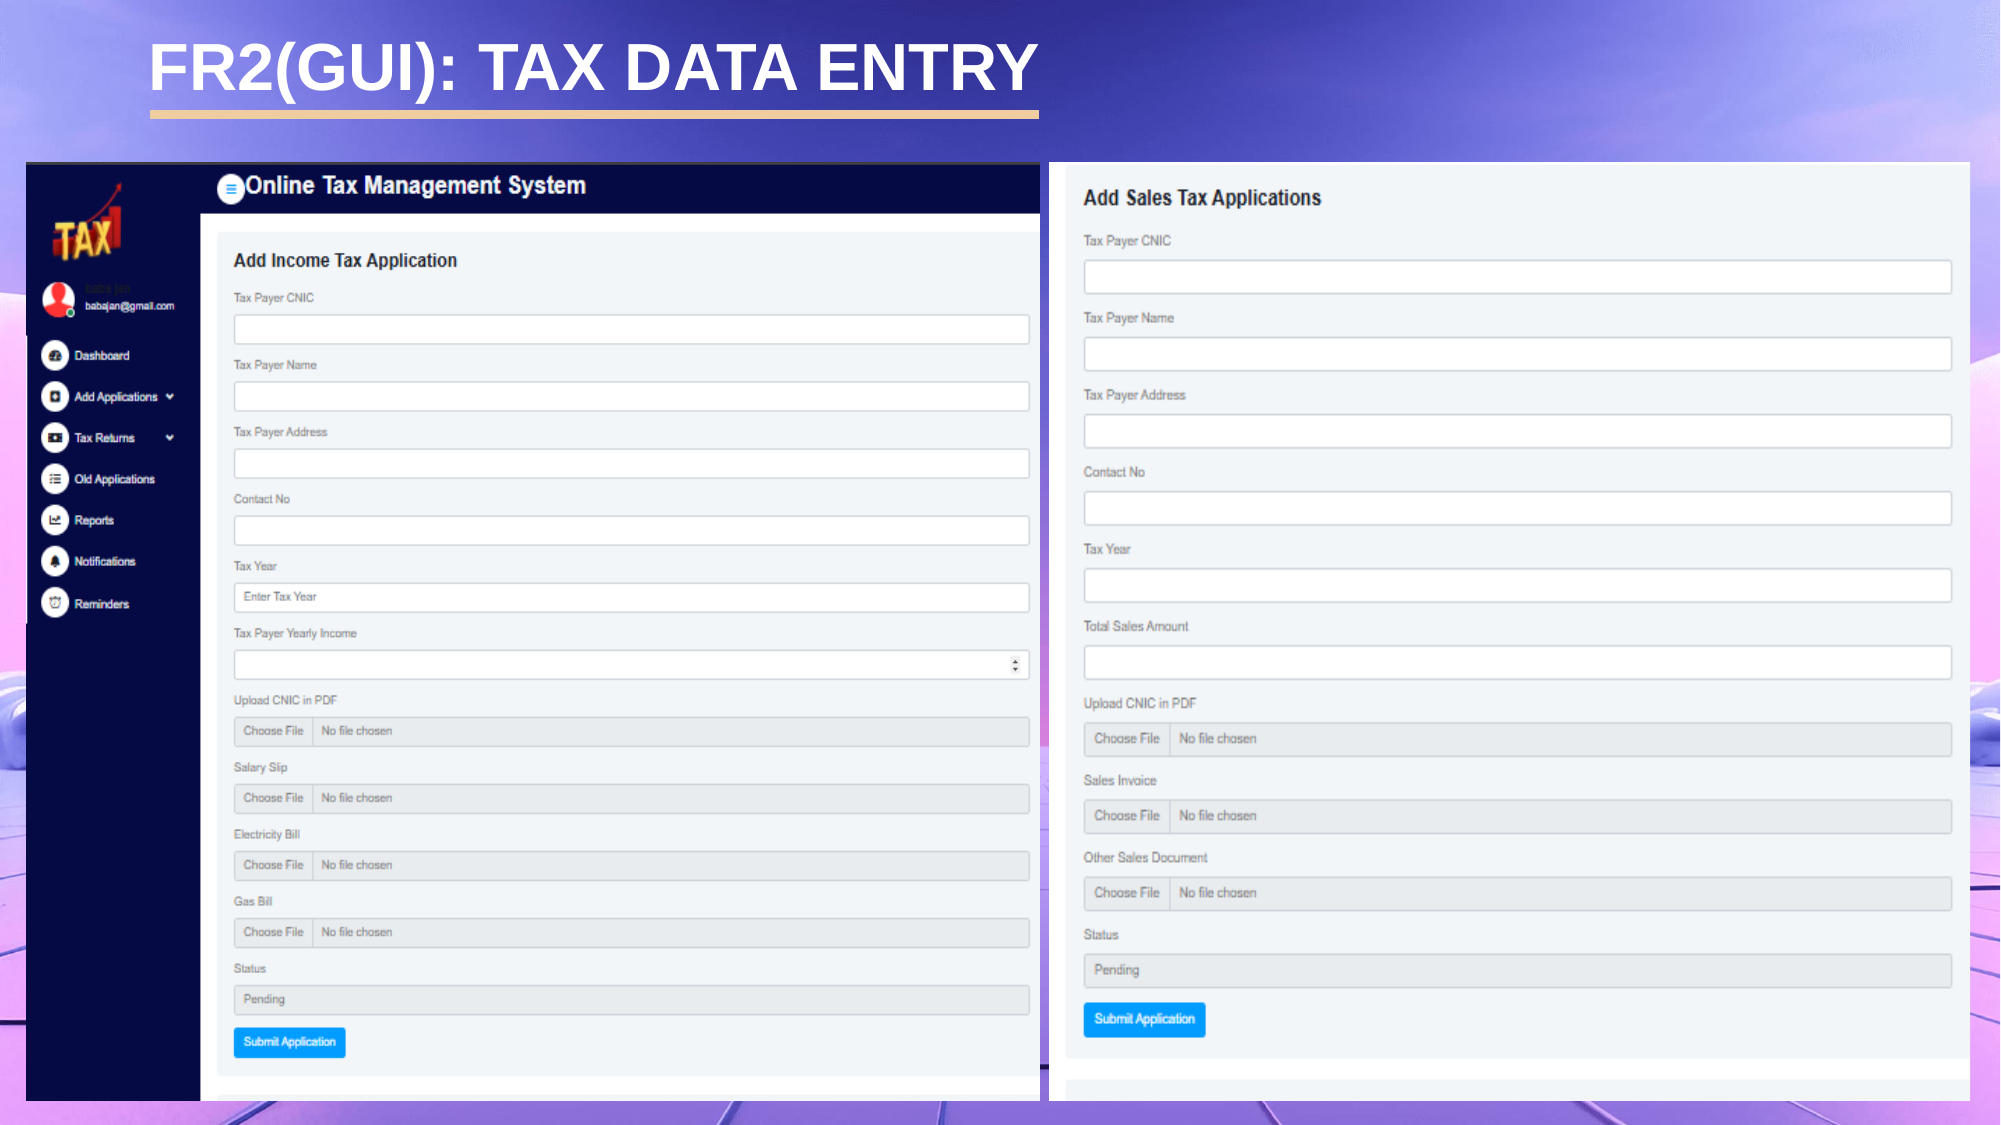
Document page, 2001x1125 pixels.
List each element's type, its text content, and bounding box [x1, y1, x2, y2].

picture [0, 0, 2001, 1125]
title FR2(GUI): TAX DATA ENTRY [133, 0, 1859, 138]
